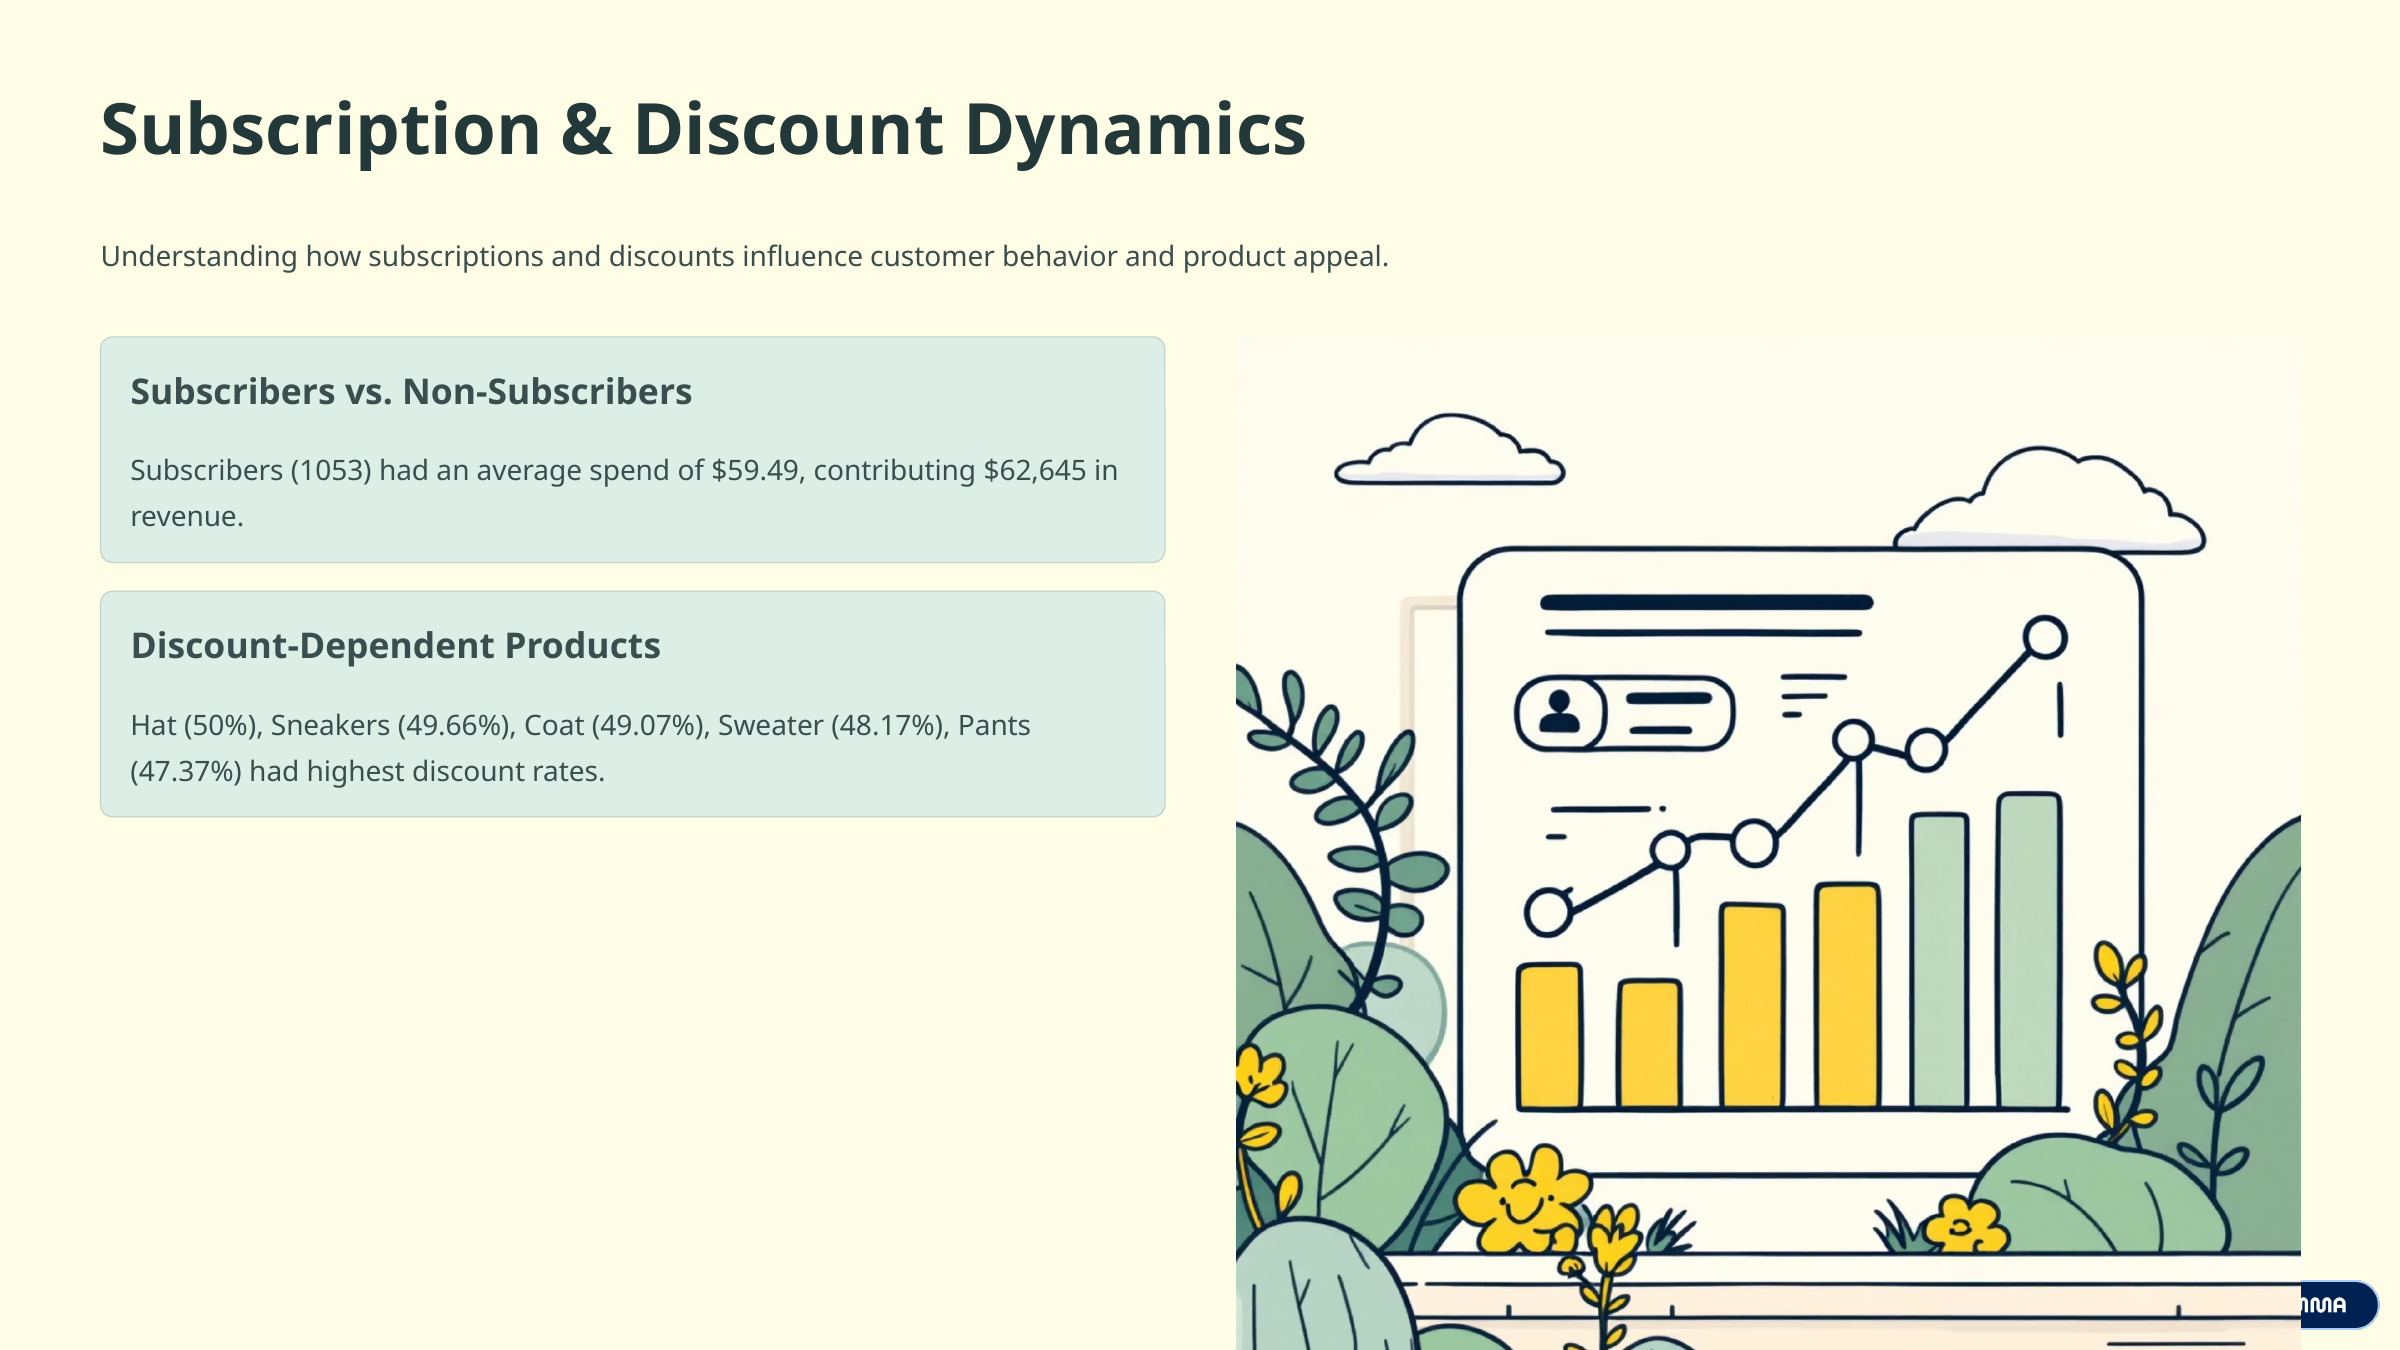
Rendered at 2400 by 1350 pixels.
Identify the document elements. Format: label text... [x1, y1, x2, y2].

text_box Subscription & Discount Dynamics [100, 79, 1457, 169]
text_box Hat (50%), Sneakers (49.66%), Coat (49.07%), Sweater (48.17%), Pants (47.37%) had highest discount rates. [130, 694, 1135, 787]
text_box Understanding how subscriptions and discounts influence customer behavior and product appeal. [100, 226, 2300, 273]
text_box [100, 591, 1165, 817]
picture [1236, 336, 2389, 1350]
text_box Discount-Dependent Products [130, 621, 736, 667]
text_box Subscribers vs. Non-Subscribers [130, 366, 763, 412]
text_box Subscribers (1053) had an average spend of $59.49, contributing $62,645 in revenue. [130, 440, 1135, 533]
text_box [100, 336, 1165, 563]
